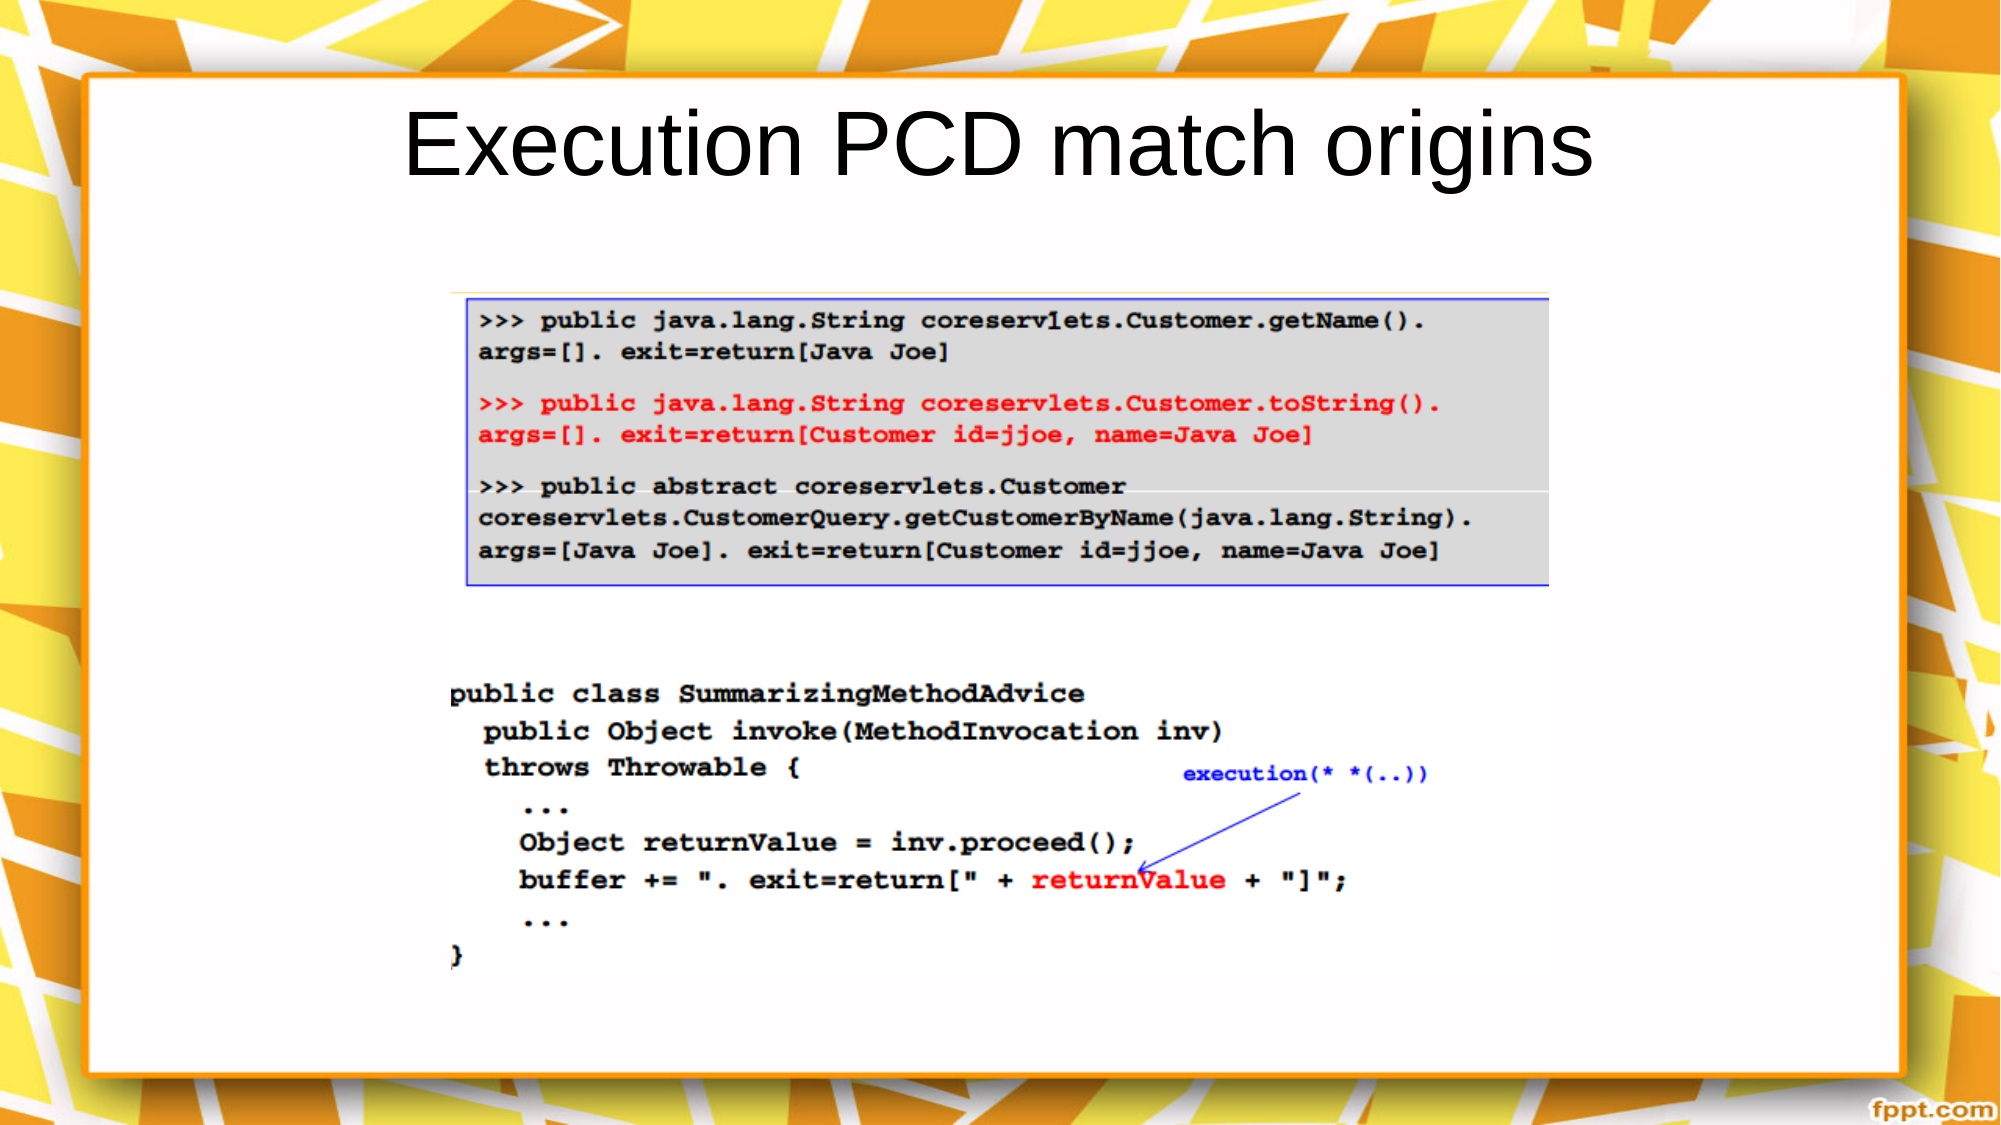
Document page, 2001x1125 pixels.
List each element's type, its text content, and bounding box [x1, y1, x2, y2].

picture [0, 0, 2001, 1125]
title Execution PCD match origins [99, 45, 1900, 233]
